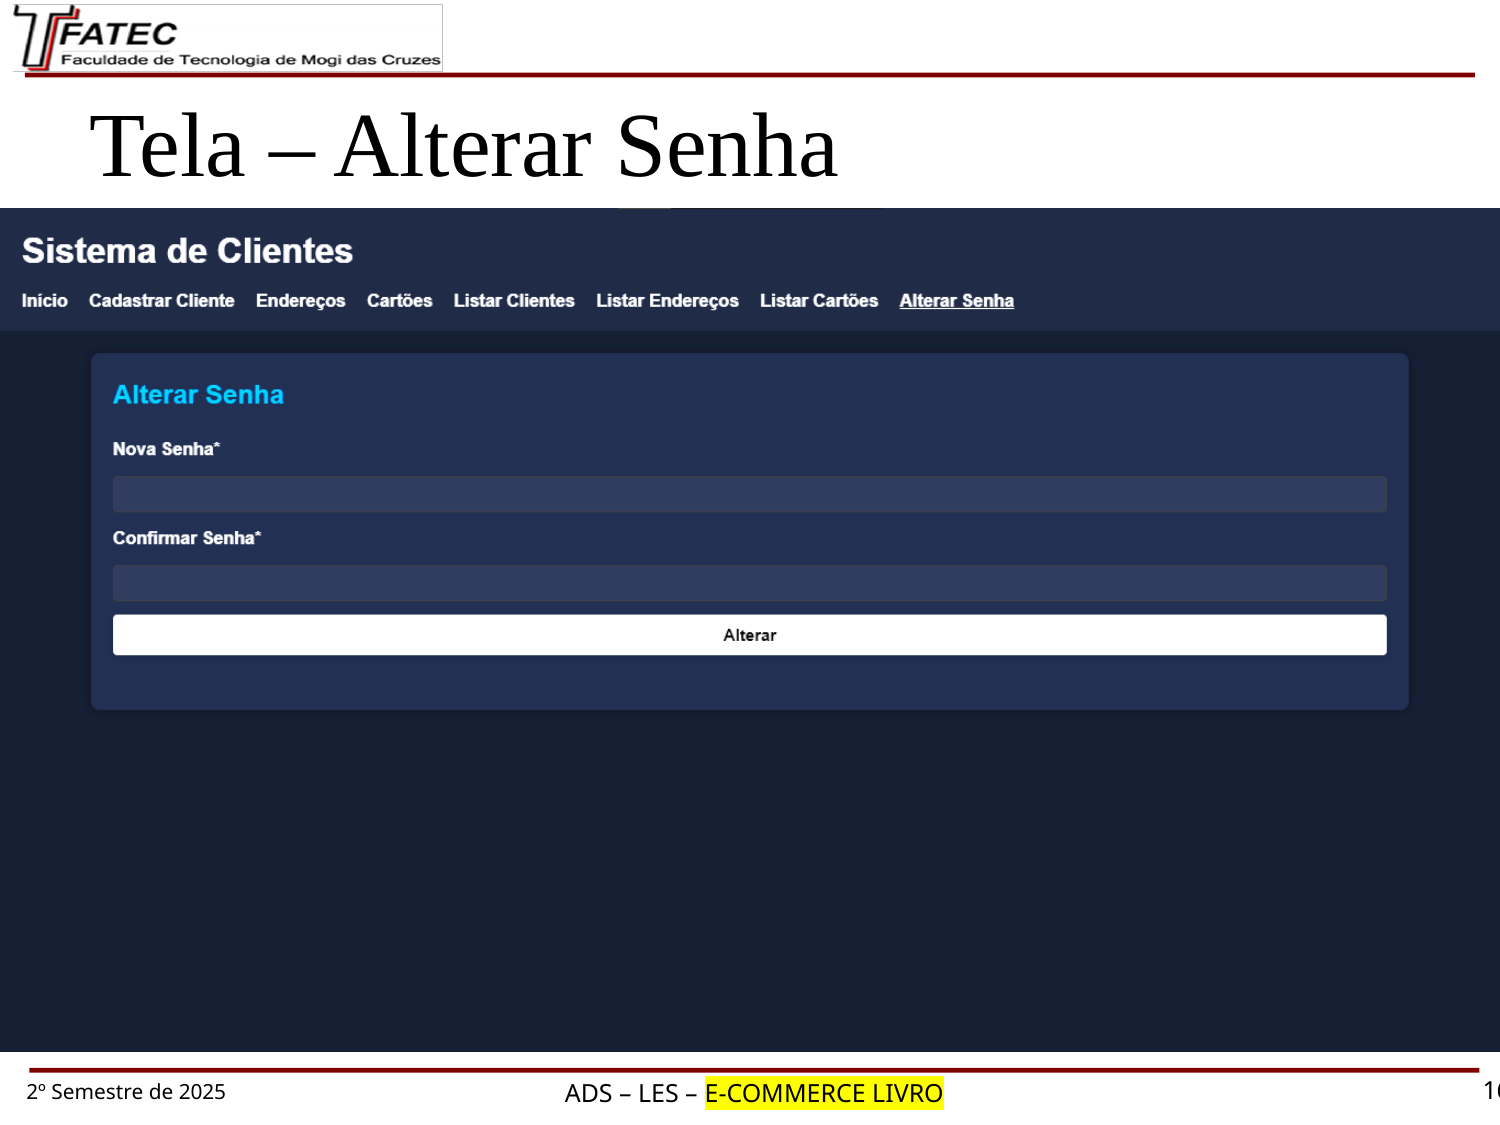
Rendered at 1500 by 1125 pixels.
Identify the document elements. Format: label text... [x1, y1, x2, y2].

picture [0, 207, 1500, 1052]
title Tela – Alterar Senha [75, 77, 1425, 206]
picture [12, 4, 443, 72]
